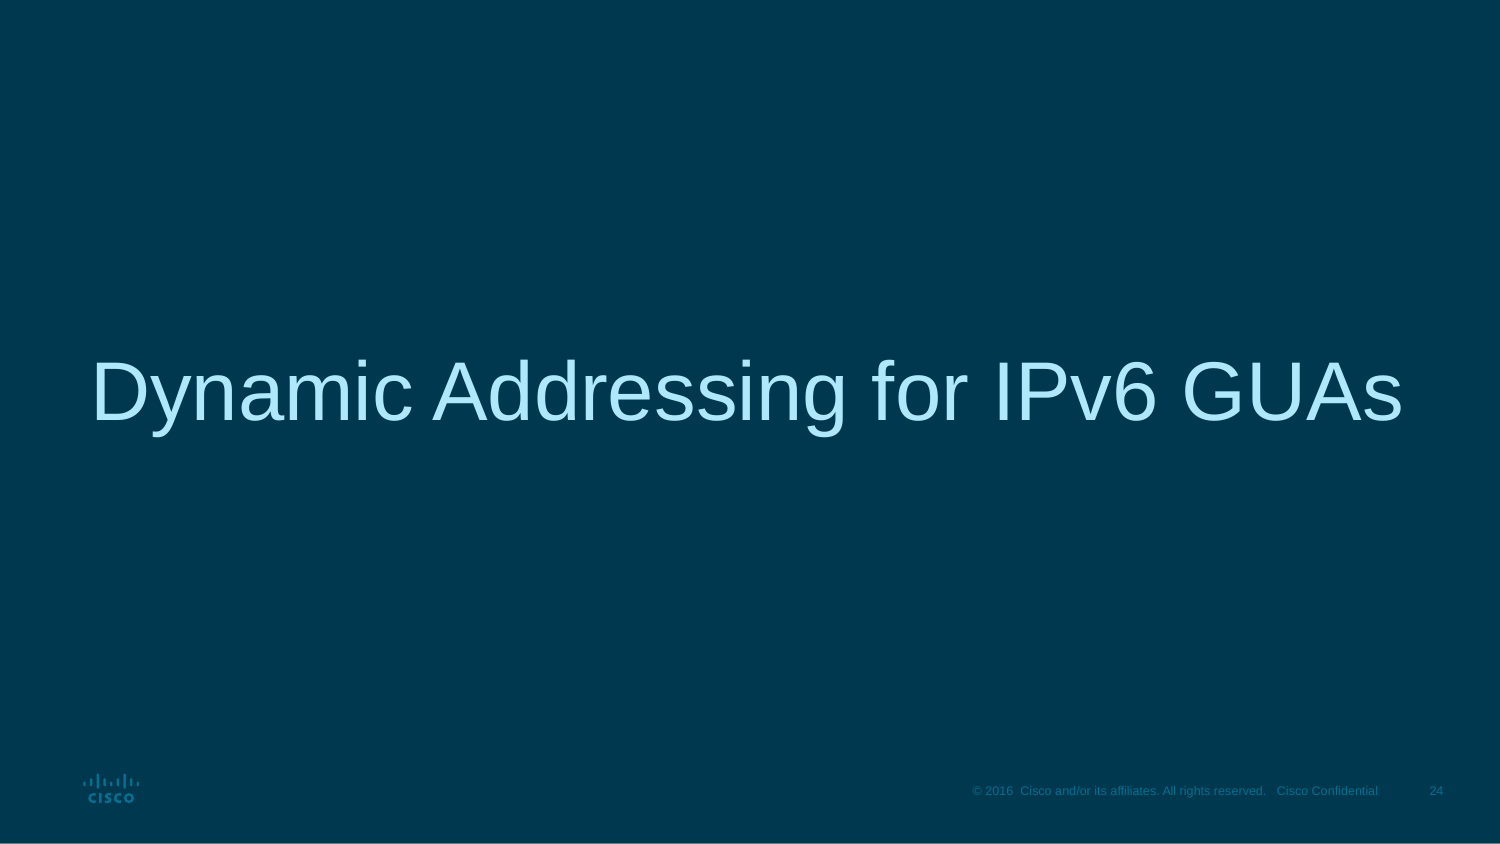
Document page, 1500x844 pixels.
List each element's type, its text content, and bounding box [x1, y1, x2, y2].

title Dynamic Addressing for IPv6 GUAs [68, 286, 1427, 446]
